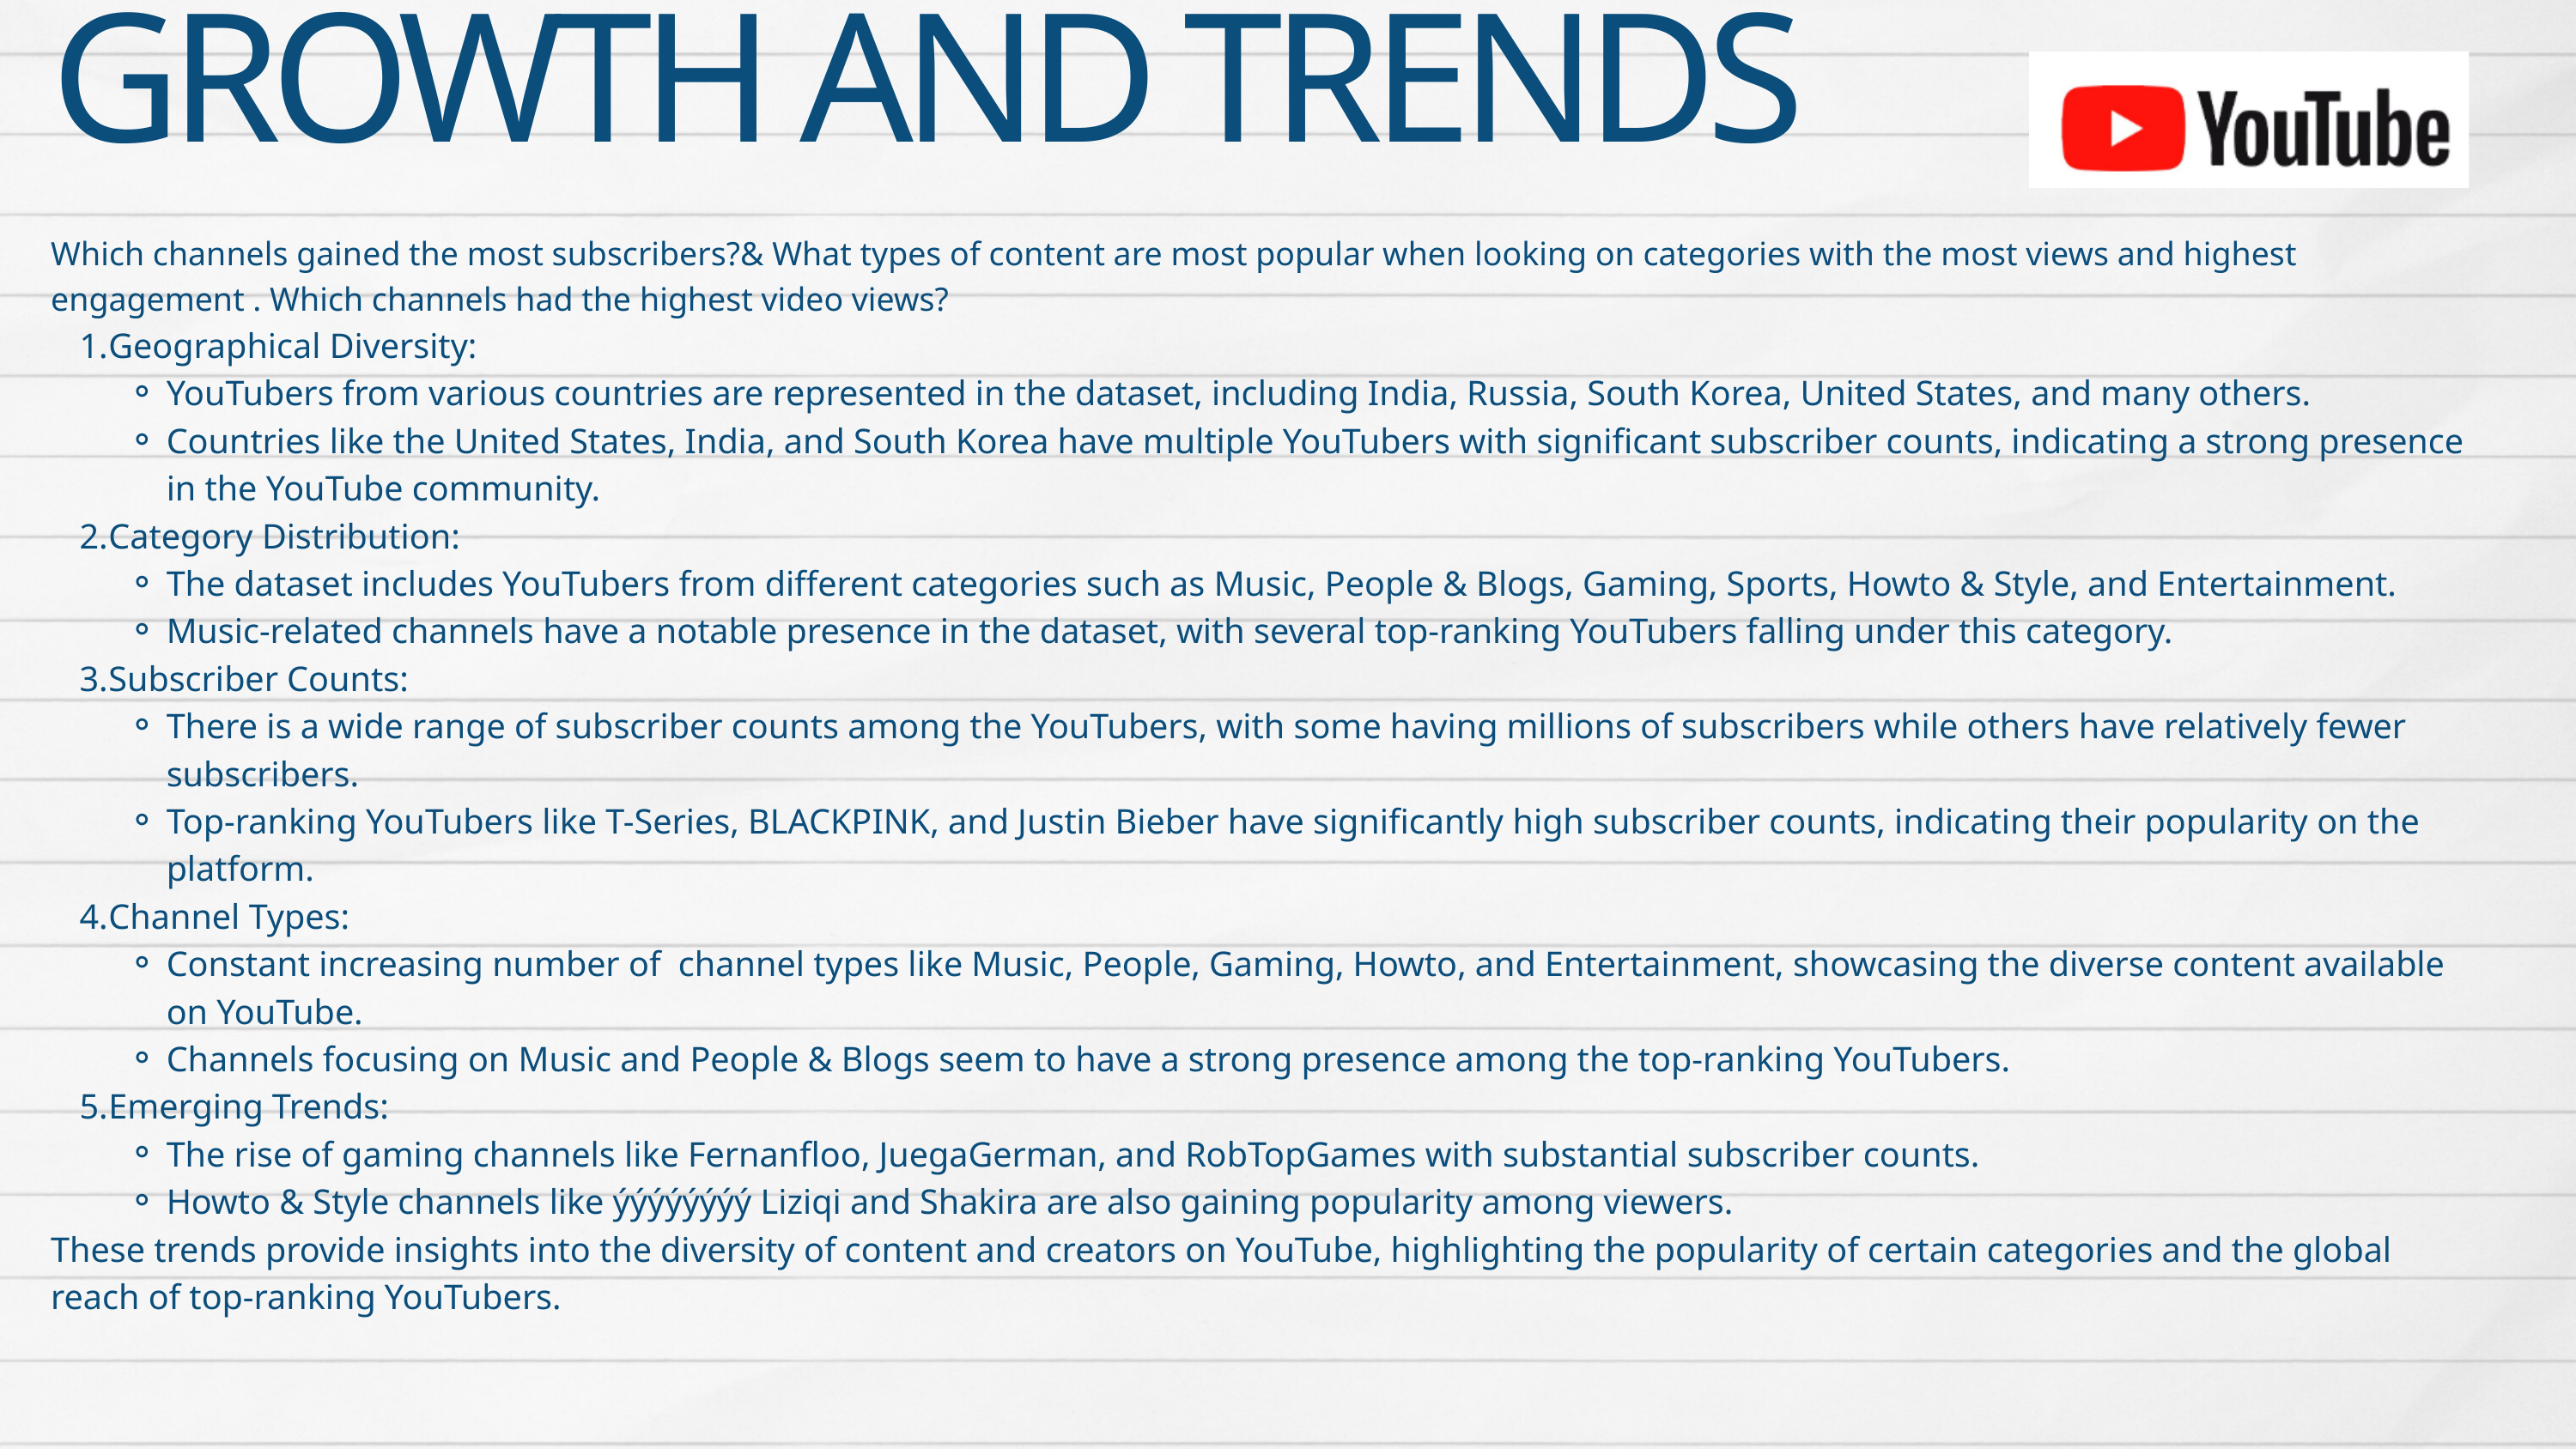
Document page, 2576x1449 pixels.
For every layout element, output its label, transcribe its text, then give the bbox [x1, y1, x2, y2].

text_box [0, 0, 2576, 1449]
text_box [2029, 52, 2470, 188]
text_box Which channels gained the most subscribers?& What types of content are most popular when looking on categories with the most views and highest engagement . Which channels had the highest video views? Geographical Diversity: YouTubers from various countries are represented in the dataset, including India, Russia, South Korea, United States, and many others. Countries like the United States, India, and South Korea have multiple YouTubers with significant subscriber counts, indicating a strong presence in the YouTube community. Category Distribution: The dataset includes YouTubers from different categories such as Music, People & Blogs, Gaming, Sports, Howto & Style, and Entertainment. Music-related channels have a notable presence in the dataset, with several top-ranking YouTubers falling under this category. Subscriber Counts: There is a wide range of subscriber counts among the YouTubers, with some having millions of subscribers while others have relatively fewer subscribers. Top-ranking YouTubers like T-Series, BLACKPINK, and Justin Bieber have significantly high subscriber counts, indicating their popularity on the platform. Channel Types: Constant increasing number of channel types like Music, People, Gaming, Howto, and Entertainment, showcasing the diverse content available on YouTube. Channels focusing on Music and People & Blogs seem to have a strong presence among the top-ranking YouTubers. Emerging Trends: The rise of gaming channels like Fernanfloo, JuegaGerman, and RobTopGames with substantial subscriber counts. Howto & Style channels like ýýýýýýýý Liziqi and Shakira are also gaining popularity among viewers. These trends provide insights into the diversity of content and creators on YouTube, highlighting the popularity of certain categories and the global reach of top-ranking YouTubers. [51, 77, 2470, 1449]
text_box GROWTH AND TRENDS [51, 5, 2150, 77]
